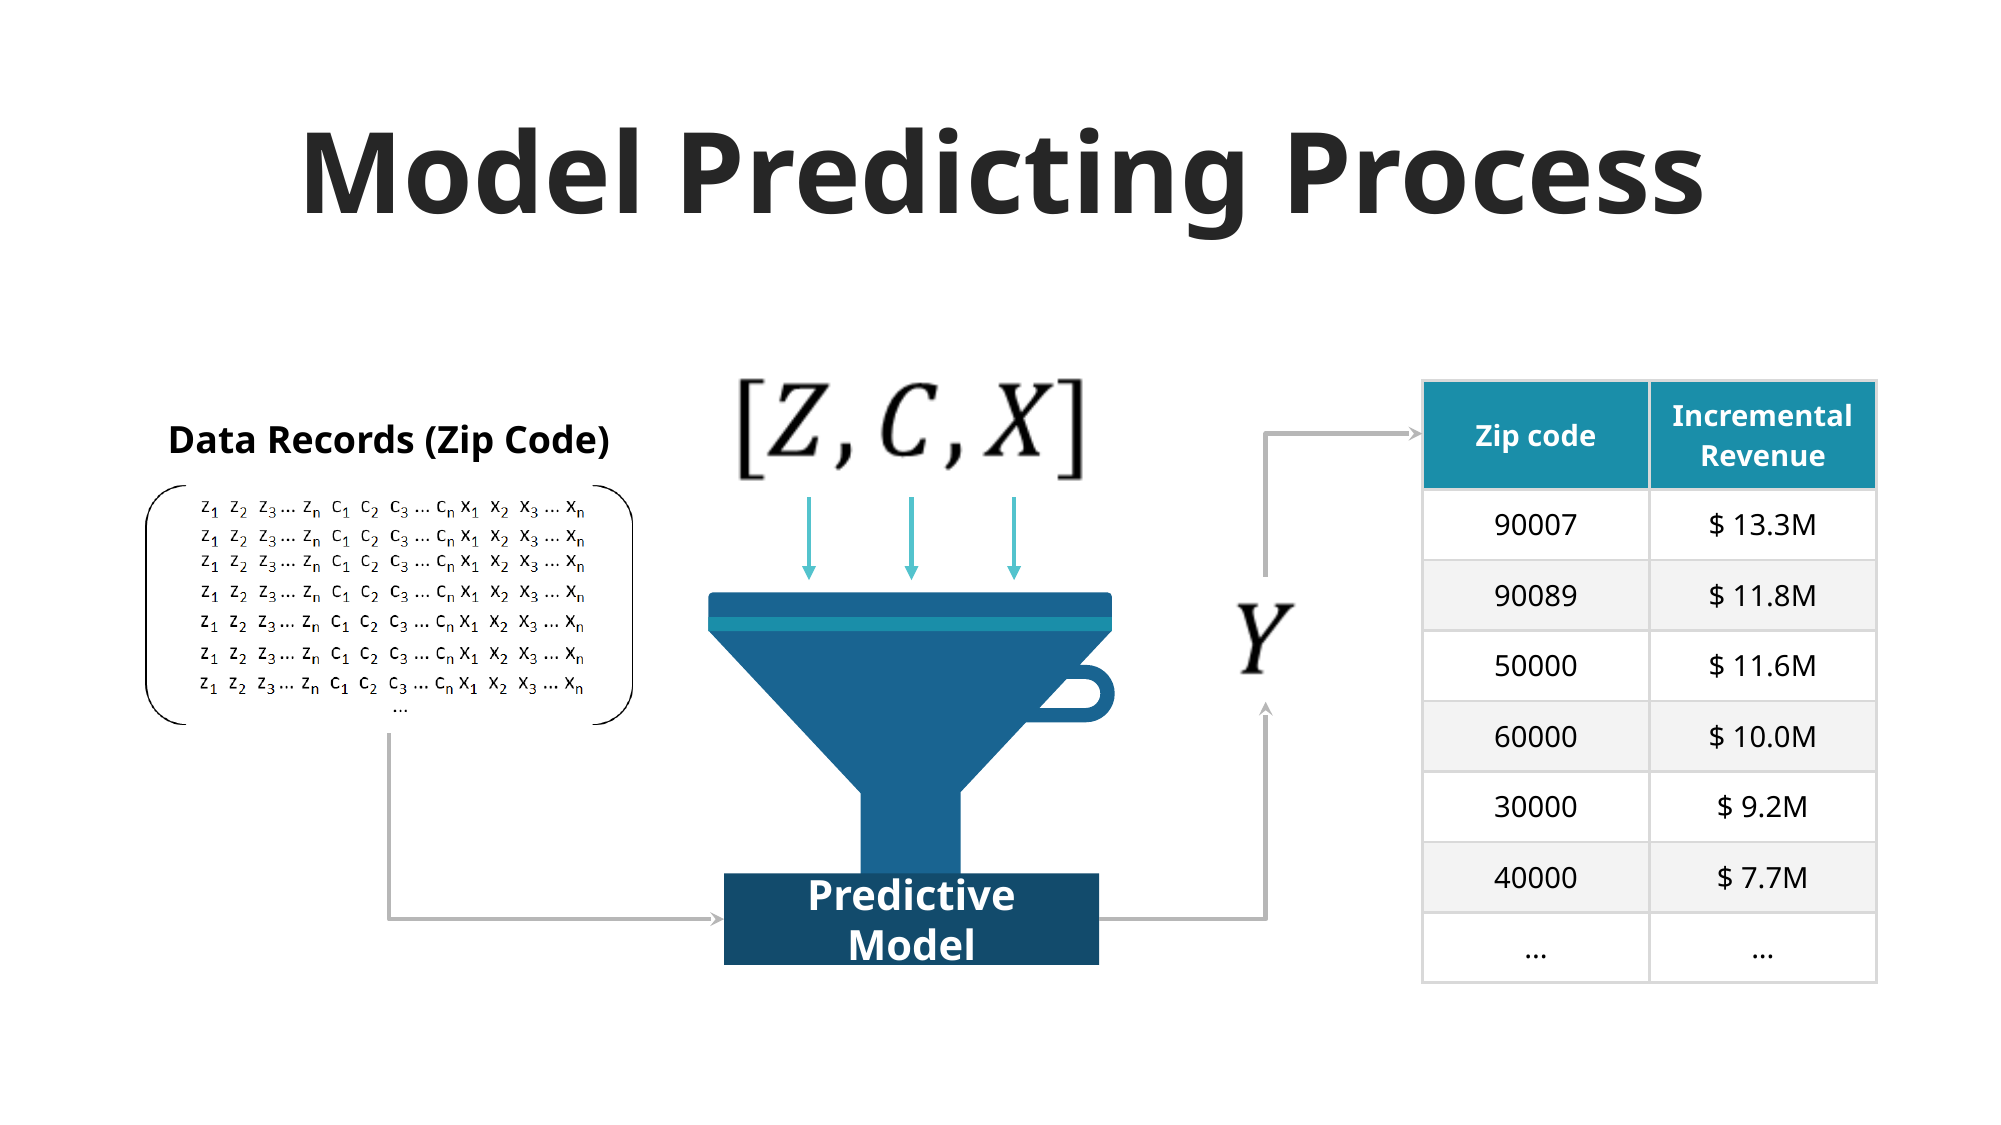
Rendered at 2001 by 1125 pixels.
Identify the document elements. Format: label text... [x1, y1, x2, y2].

table_cell $ 7.7M [1651, 843, 1875, 911]
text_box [1272, 426, 1416, 584]
table_header Incremental Revenue [1651, 382, 1875, 488]
list Model Predicting Process [53, 118, 1952, 237]
table_cell ... [1651, 914, 1875, 981]
table_cell 30000 [1424, 773, 1648, 841]
table_cell ... [1424, 914, 1648, 981]
table_cell $ 11.6M [1651, 632, 1875, 700]
picture [1215, 576, 1316, 703]
table_cell $ 9.2M [1651, 773, 1875, 841]
table_cell 60000 [1424, 702, 1648, 770]
table_cell 90089 [1424, 561, 1648, 629]
table_cell $ 10.0M [1651, 702, 1875, 770]
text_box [1098, 701, 1266, 920]
table_cell 50000 [1424, 632, 1648, 700]
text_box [463, 658, 650, 994]
picture [145, 482, 633, 734]
table_cell $ 11.8M [1651, 561, 1875, 629]
text_box Data Records (Zip Code) [145, 400, 633, 481]
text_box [708, 592, 1115, 964]
table_cell 40000 [1424, 843, 1648, 911]
table_cell $ 13.3M [1651, 491, 1875, 559]
table_header Zip code [1424, 382, 1648, 488]
picture [730, 354, 1093, 486]
table_cell 90007 [1424, 491, 1648, 559]
